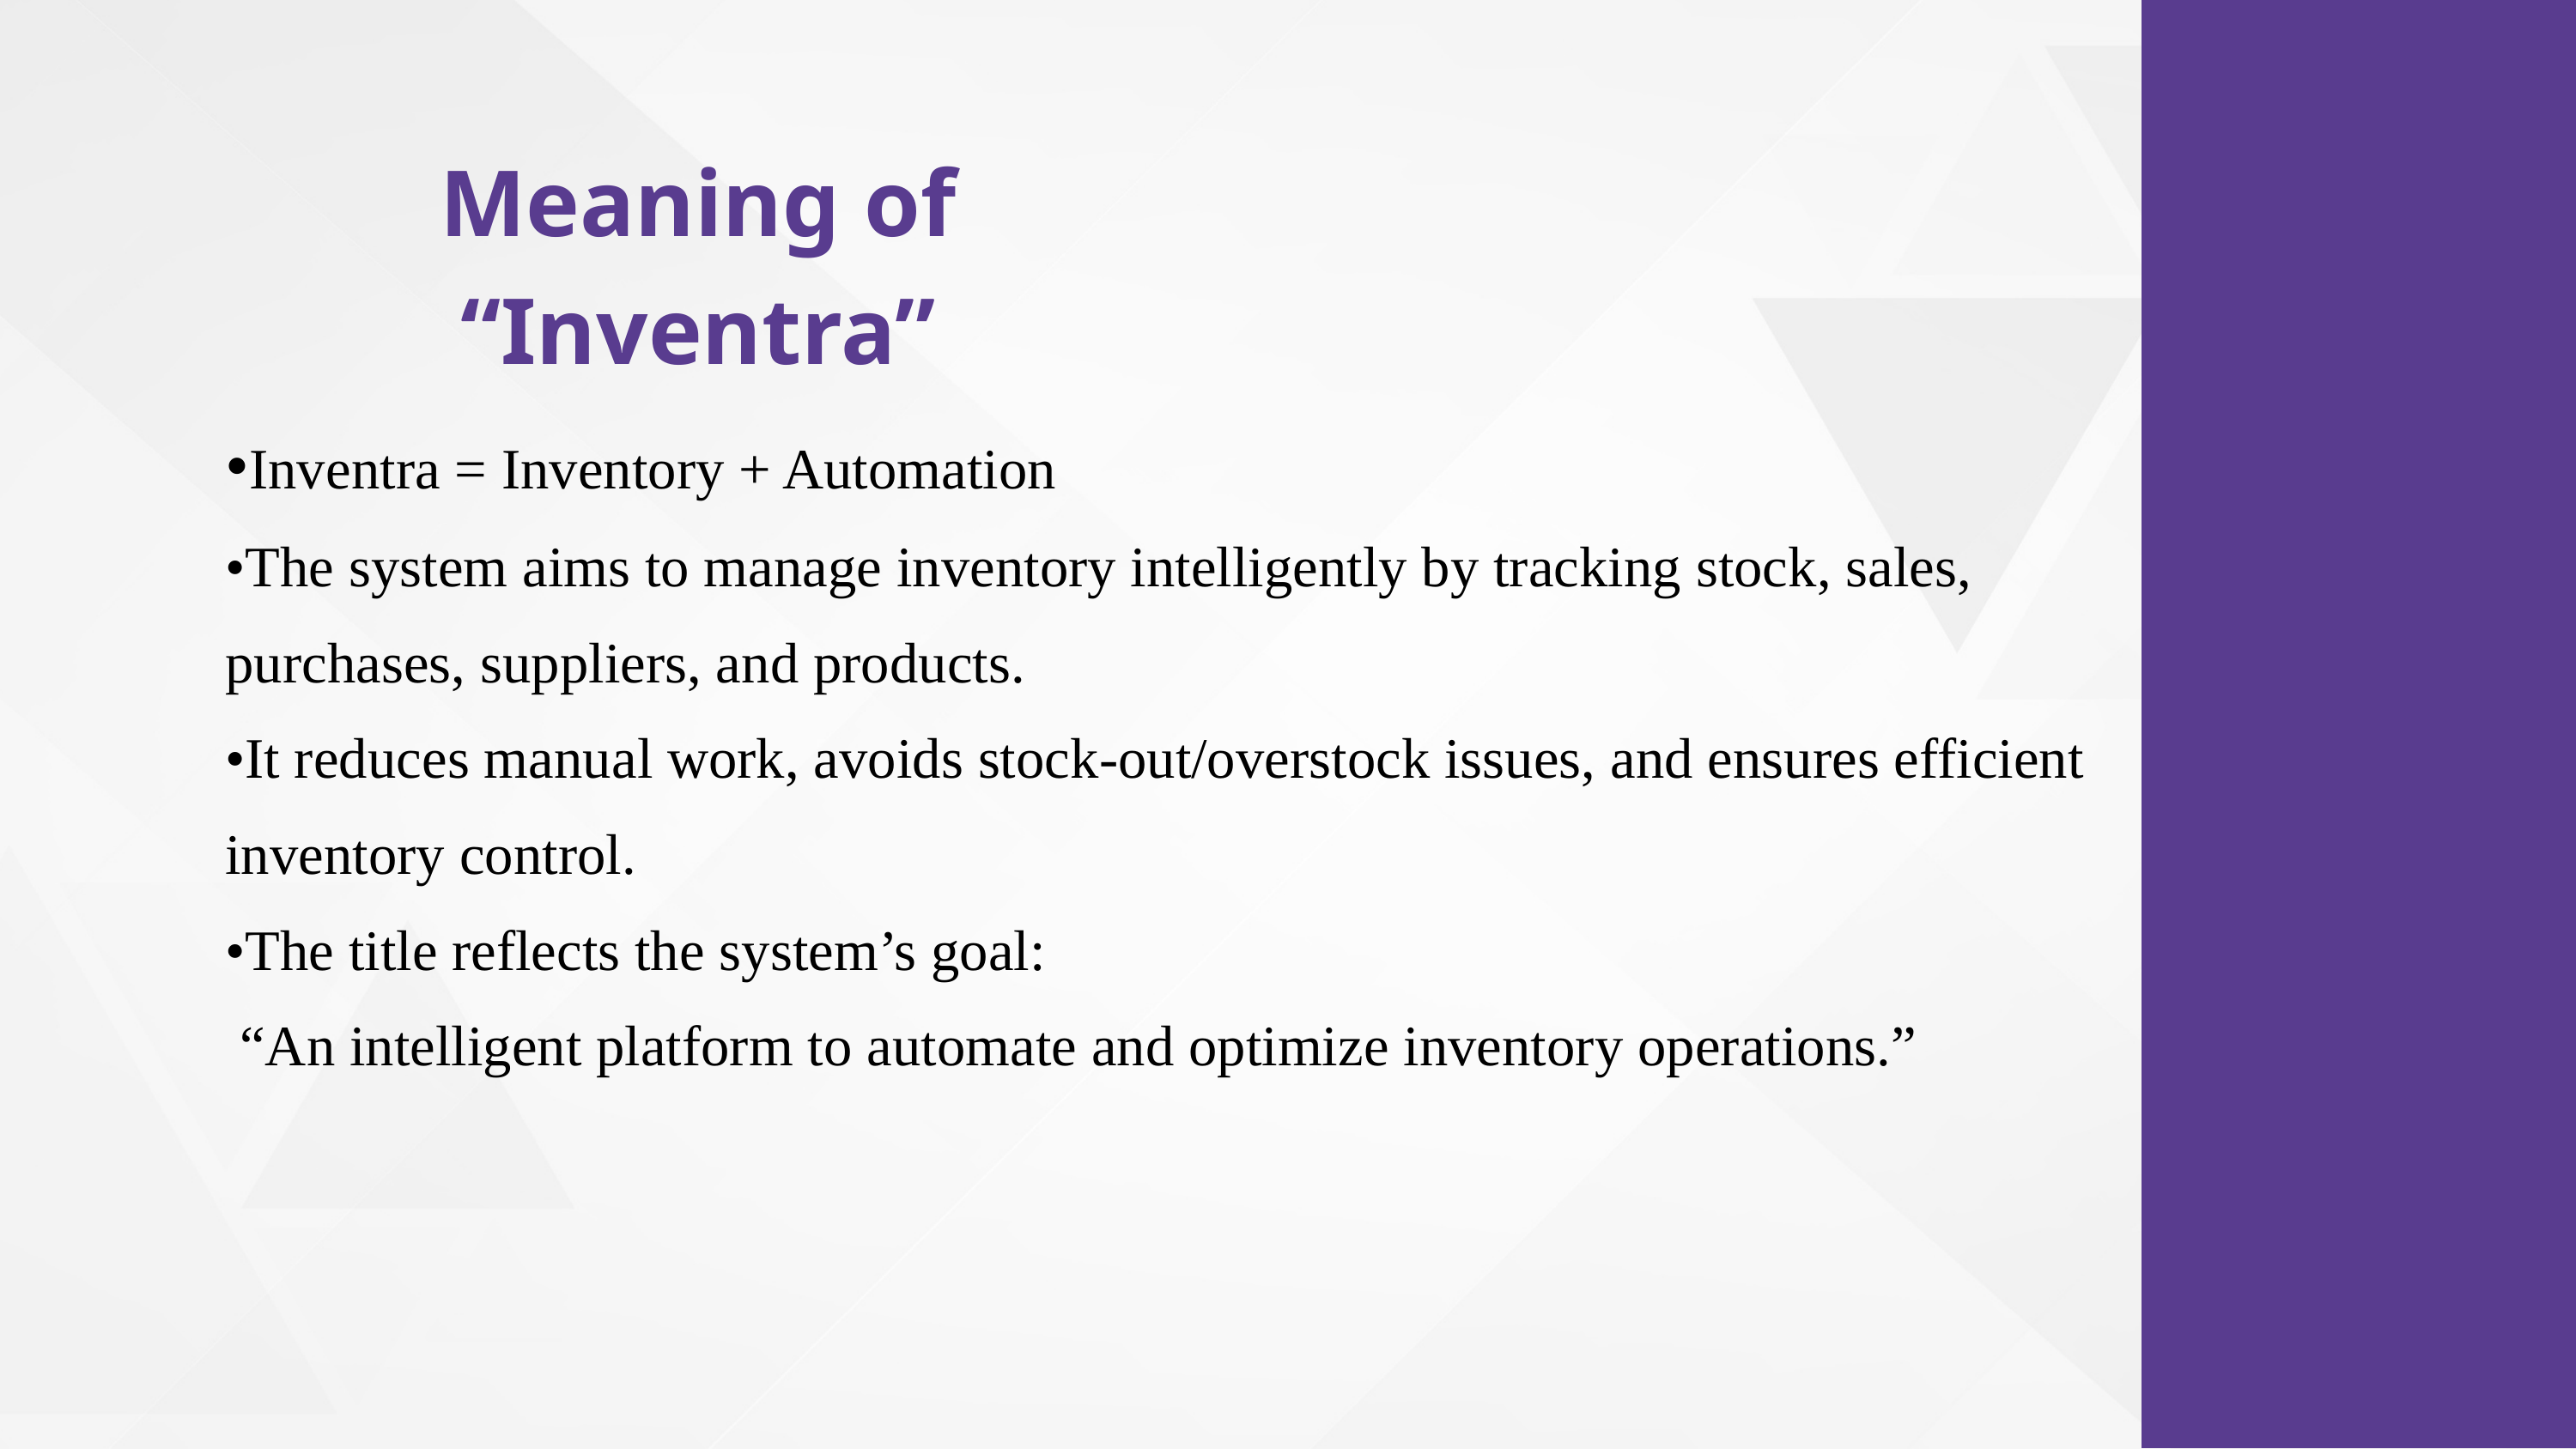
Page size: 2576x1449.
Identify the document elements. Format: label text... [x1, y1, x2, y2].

text_box [0, 0, 2141, 1449]
text_box Meaning of “Inventra” [194, 127, 1202, 511]
text_box •Inventra = Inventory + Automation •The system aims to manage inventory intelligently by tracking stock, sales, purchases, suppliers, and products. •It reduces manual work, avoids stock-out/overstock issues, and ensures efficient inventory control. •The title reflects the system’s goal: “An intelligent platform to automate and optimize inventory operations.” [225, 407, 2093, 1077]
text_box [2141, 0, 2576, 1449]
